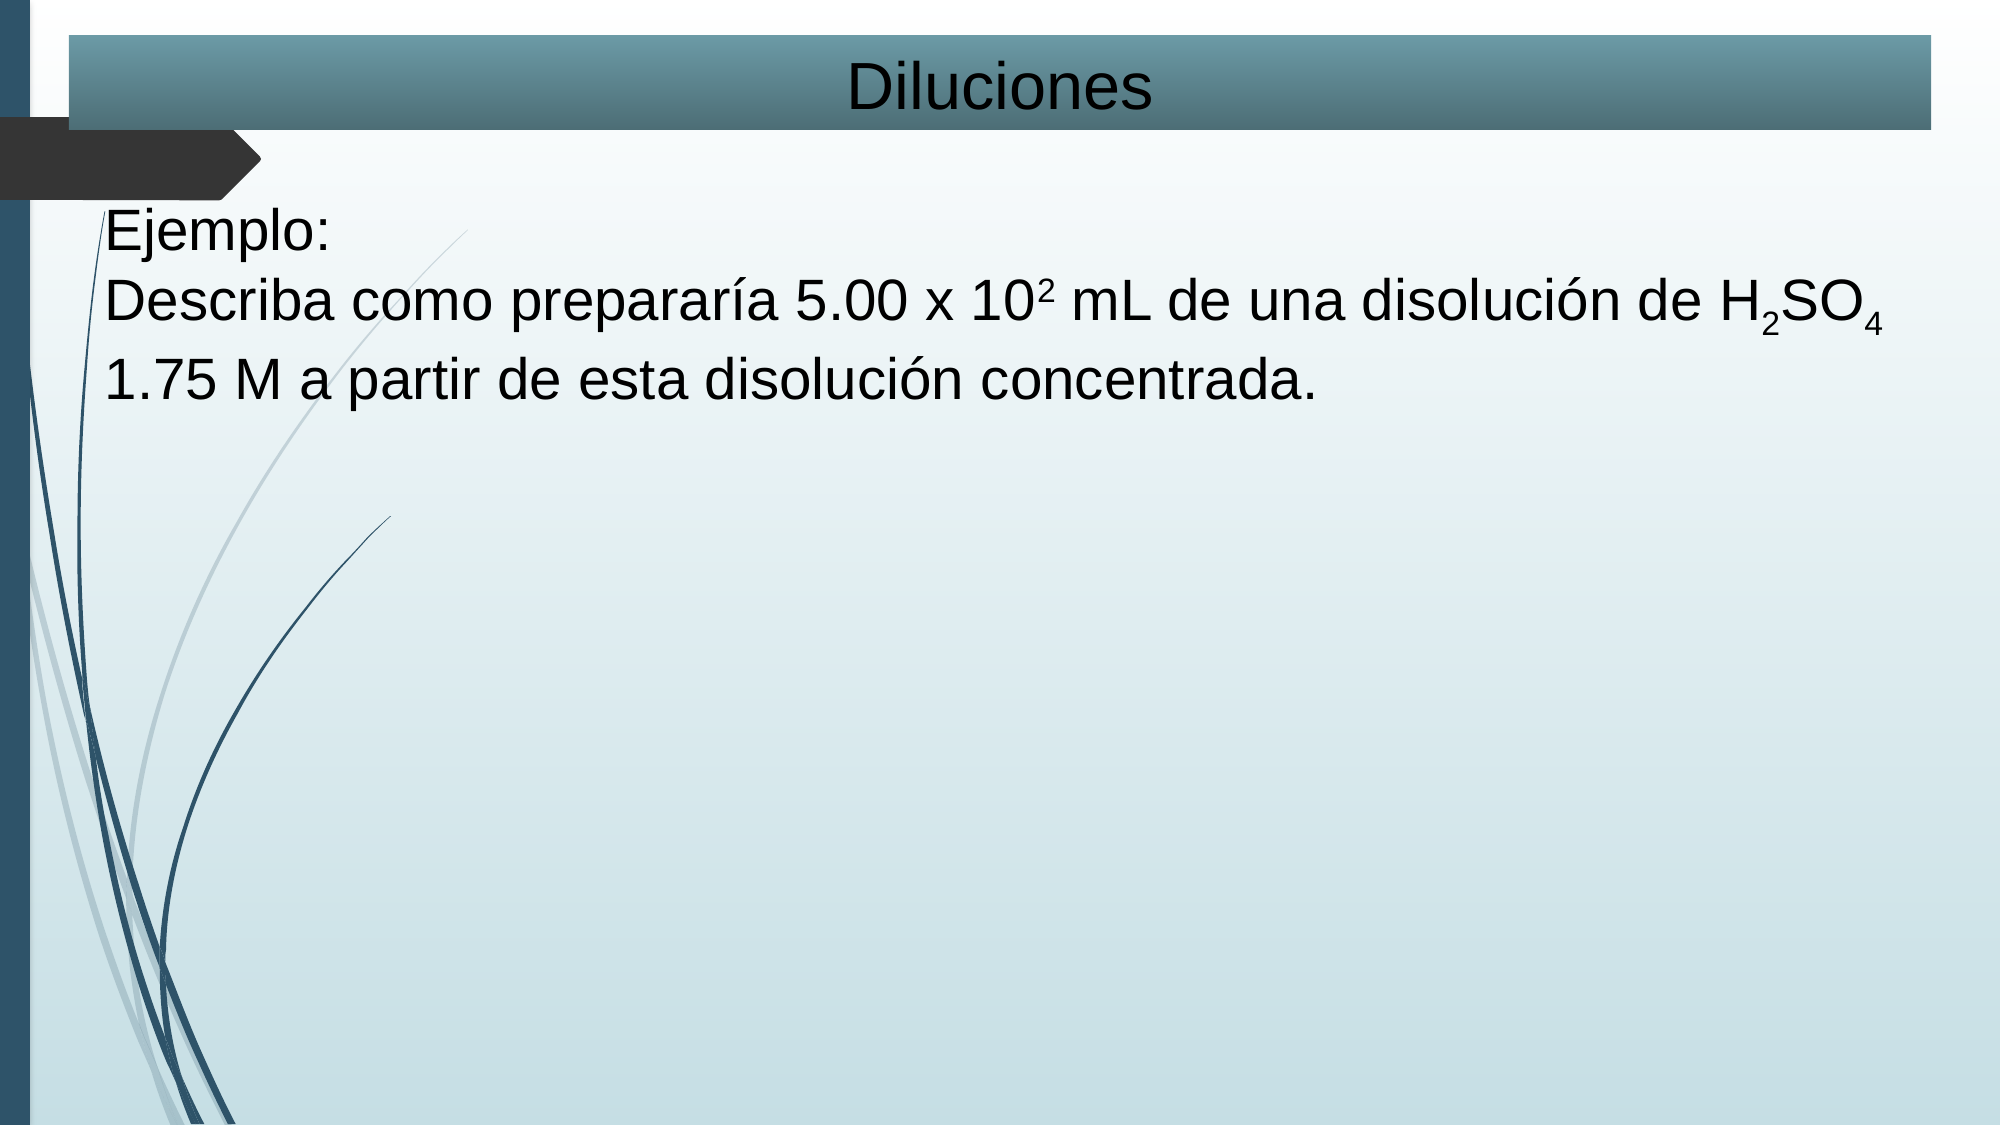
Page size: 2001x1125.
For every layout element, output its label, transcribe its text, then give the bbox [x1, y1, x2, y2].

text_box Ejemplo: Describa como prepararía 5.00 x 102 mL de una disolución de H2SO4 1.75 M a partir de esta disolución concentrada. [90, 184, 1932, 419]
text_box Diluciones [68, 35, 1932, 130]
